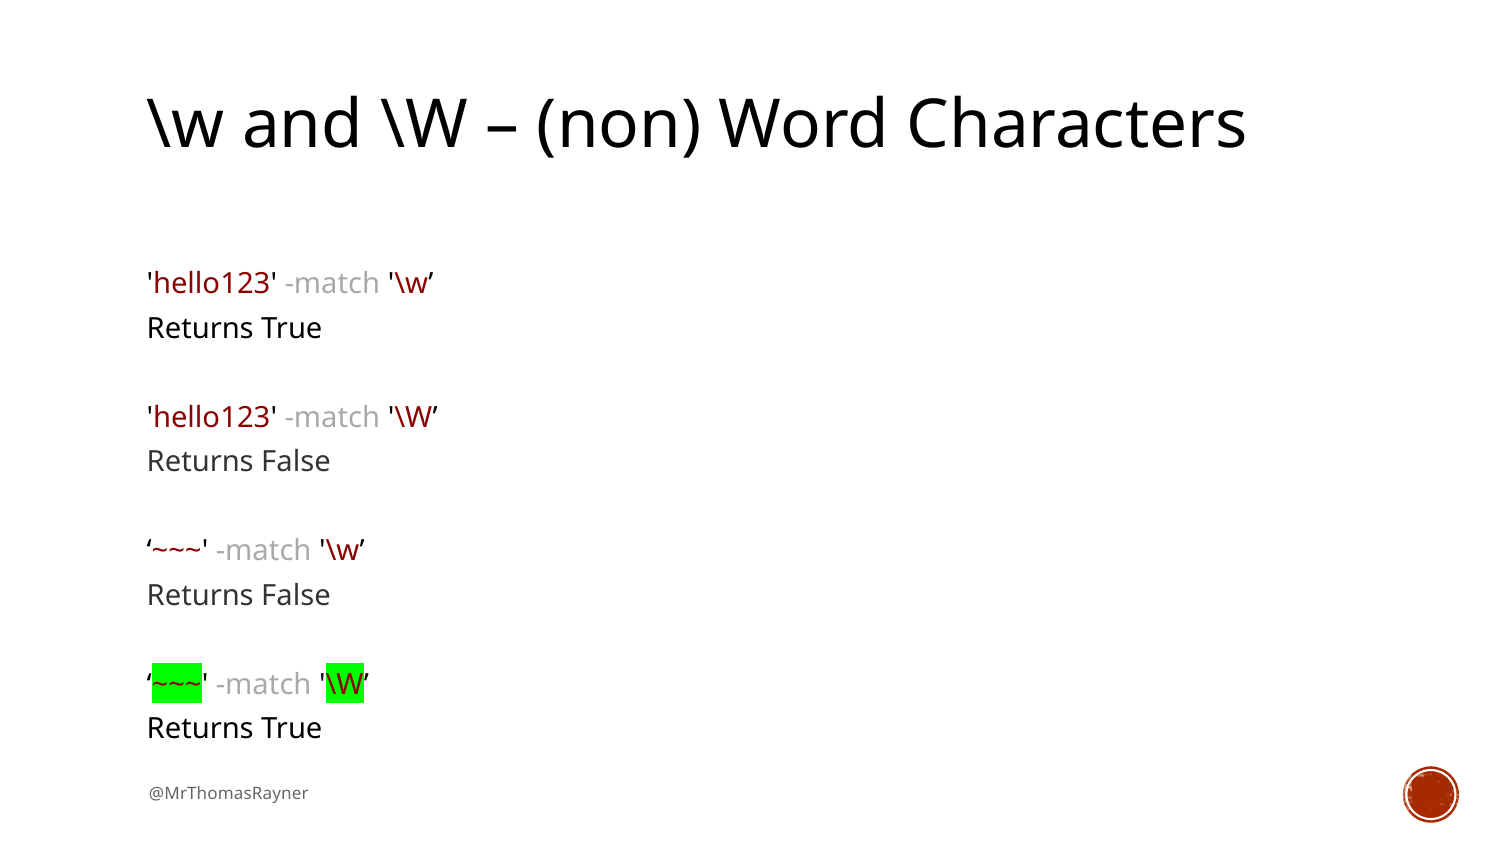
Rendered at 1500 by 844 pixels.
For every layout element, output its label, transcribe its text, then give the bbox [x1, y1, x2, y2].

list 'hello123' -match '\w’ Returns True 'hello123' -match '\W’ Returns False ‘~~~' -match '\w’ Returns False ‘~~~' -match '\W’ Returns True [131, 261, 1370, 760]
title \w and \W – (non) Word Characters [131, 59, 1370, 192]
footer @MrThomasRayner [133, 771, 913, 817]
